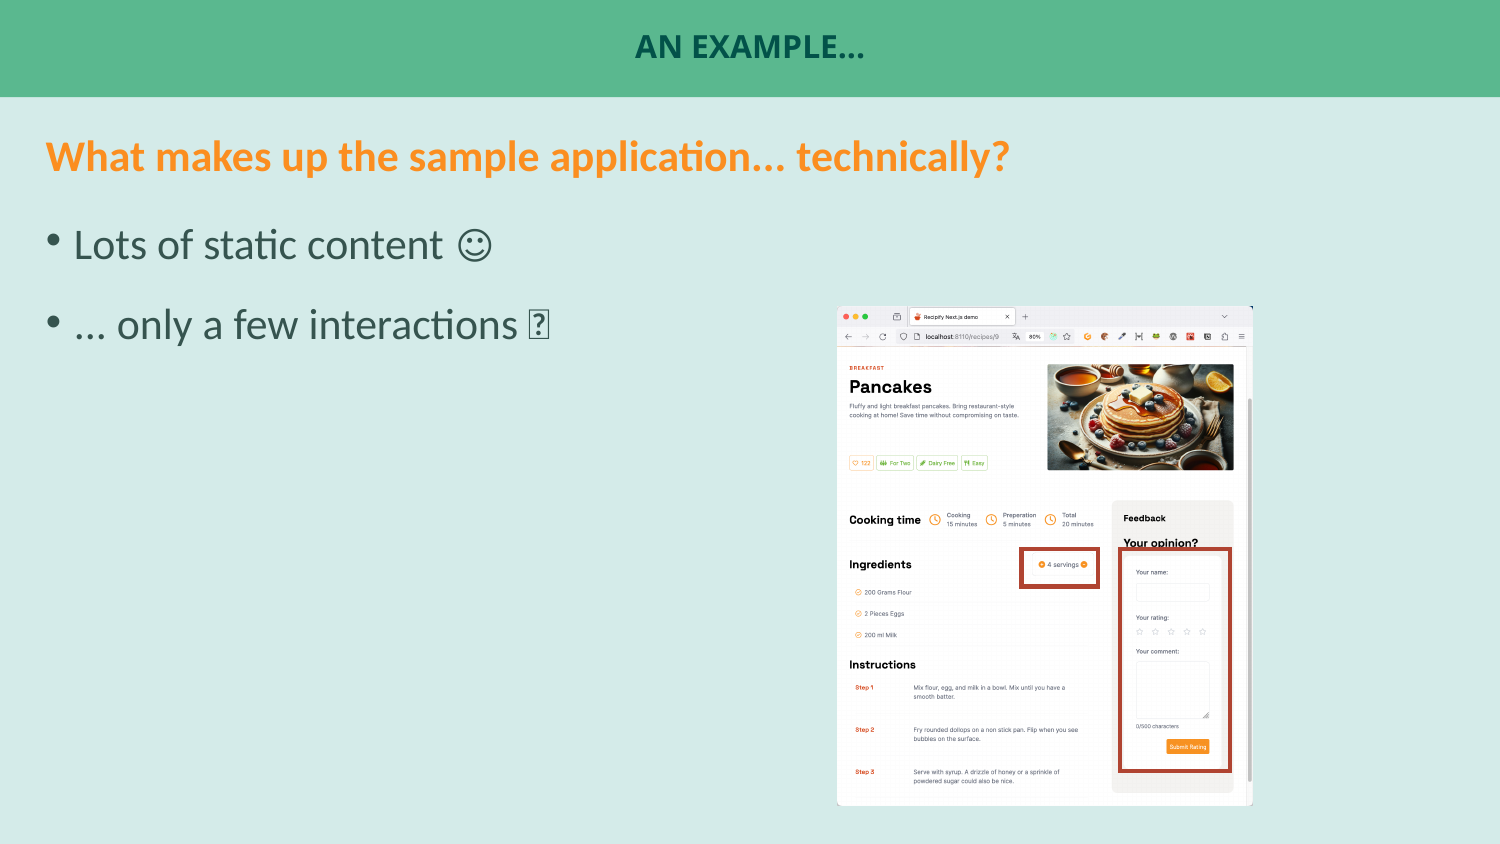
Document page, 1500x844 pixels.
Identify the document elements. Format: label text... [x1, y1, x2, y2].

list Lots of static content ☺️ ... only a few interactions 🦥 [30, 204, 832, 782]
title An example... [0, 0, 1500, 98]
picture [837, 306, 1253, 806]
text_box What makes up the sample application... technically? [30, 126, 1484, 204]
